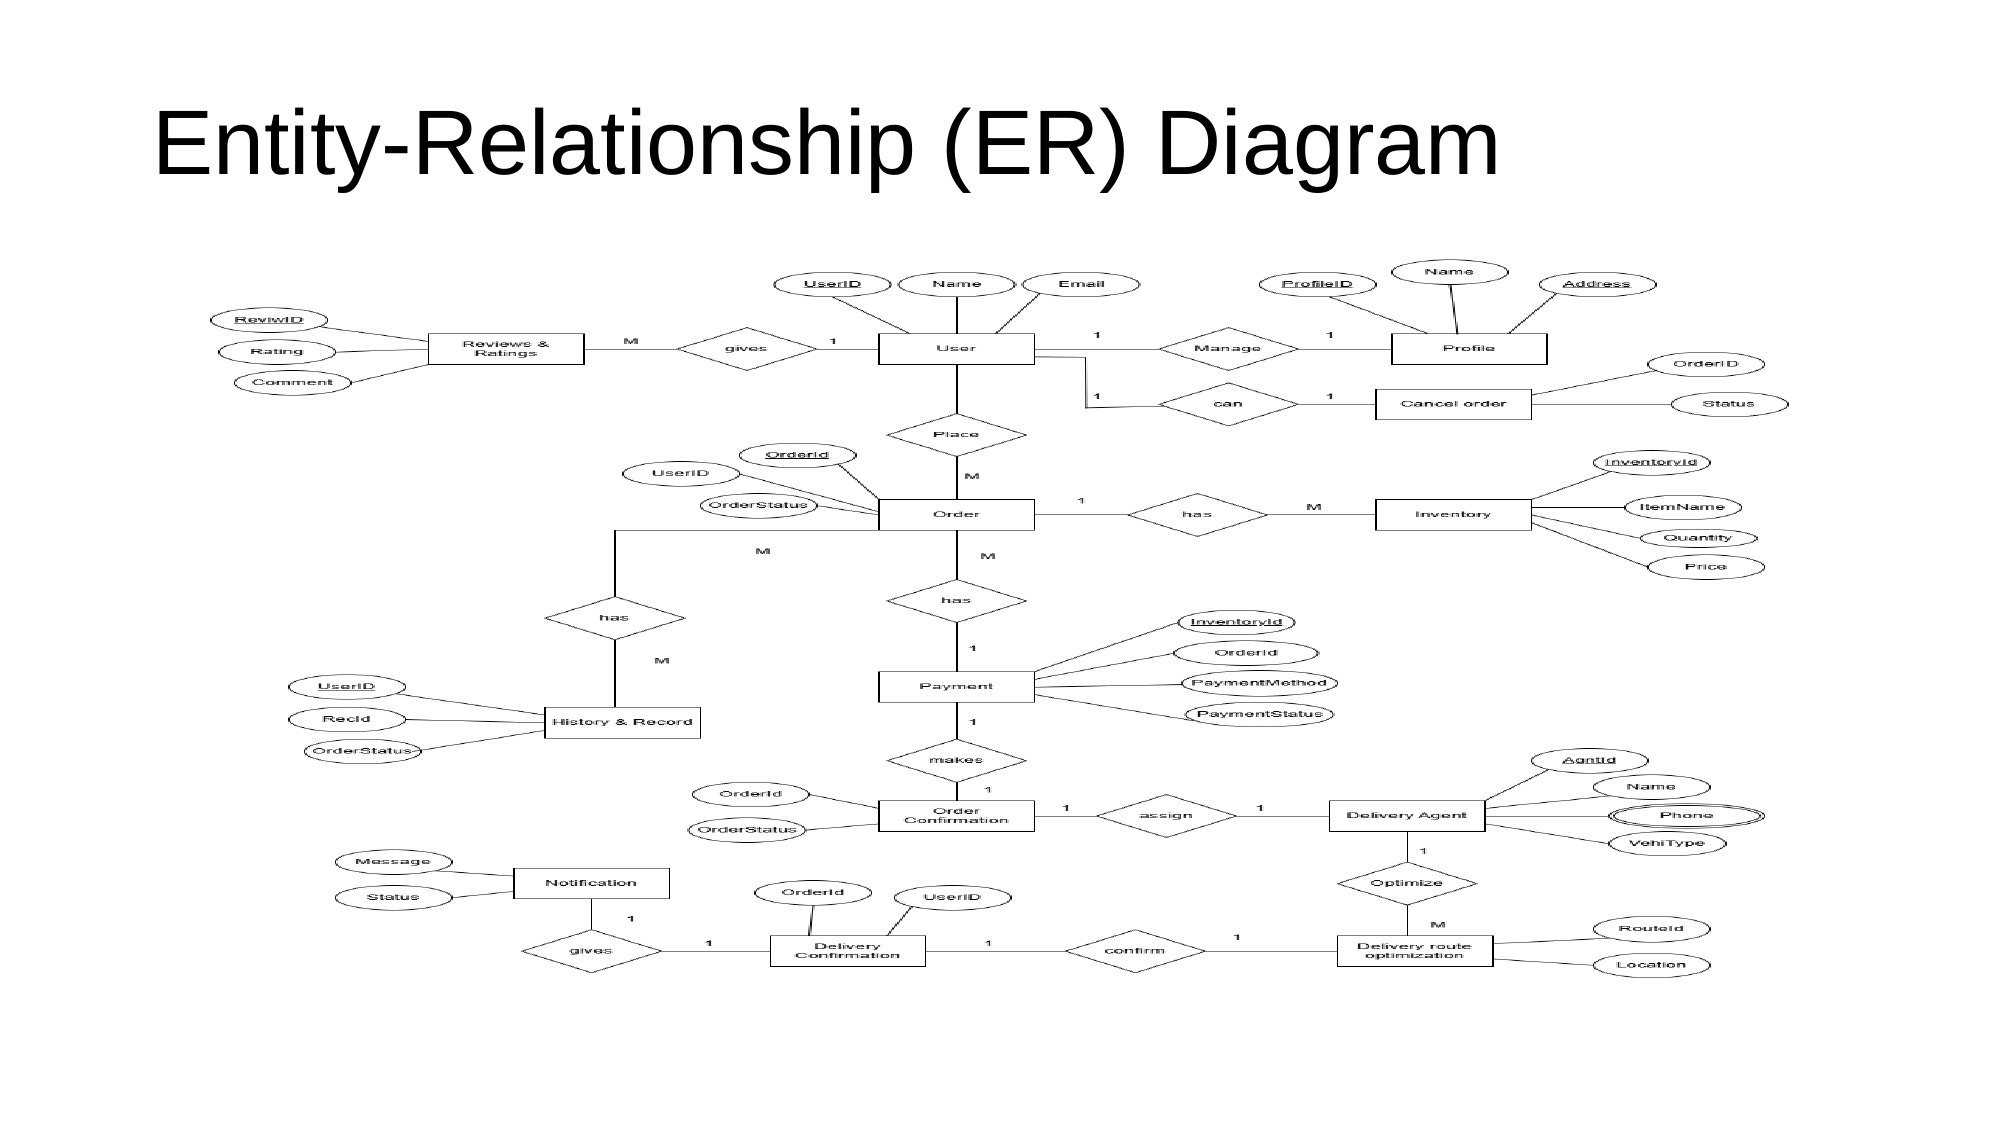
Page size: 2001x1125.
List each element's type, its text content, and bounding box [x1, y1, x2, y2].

title Entity-Relationship (ER) Diagram [137, 72, 1863, 218]
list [172, 244, 1828, 993]
